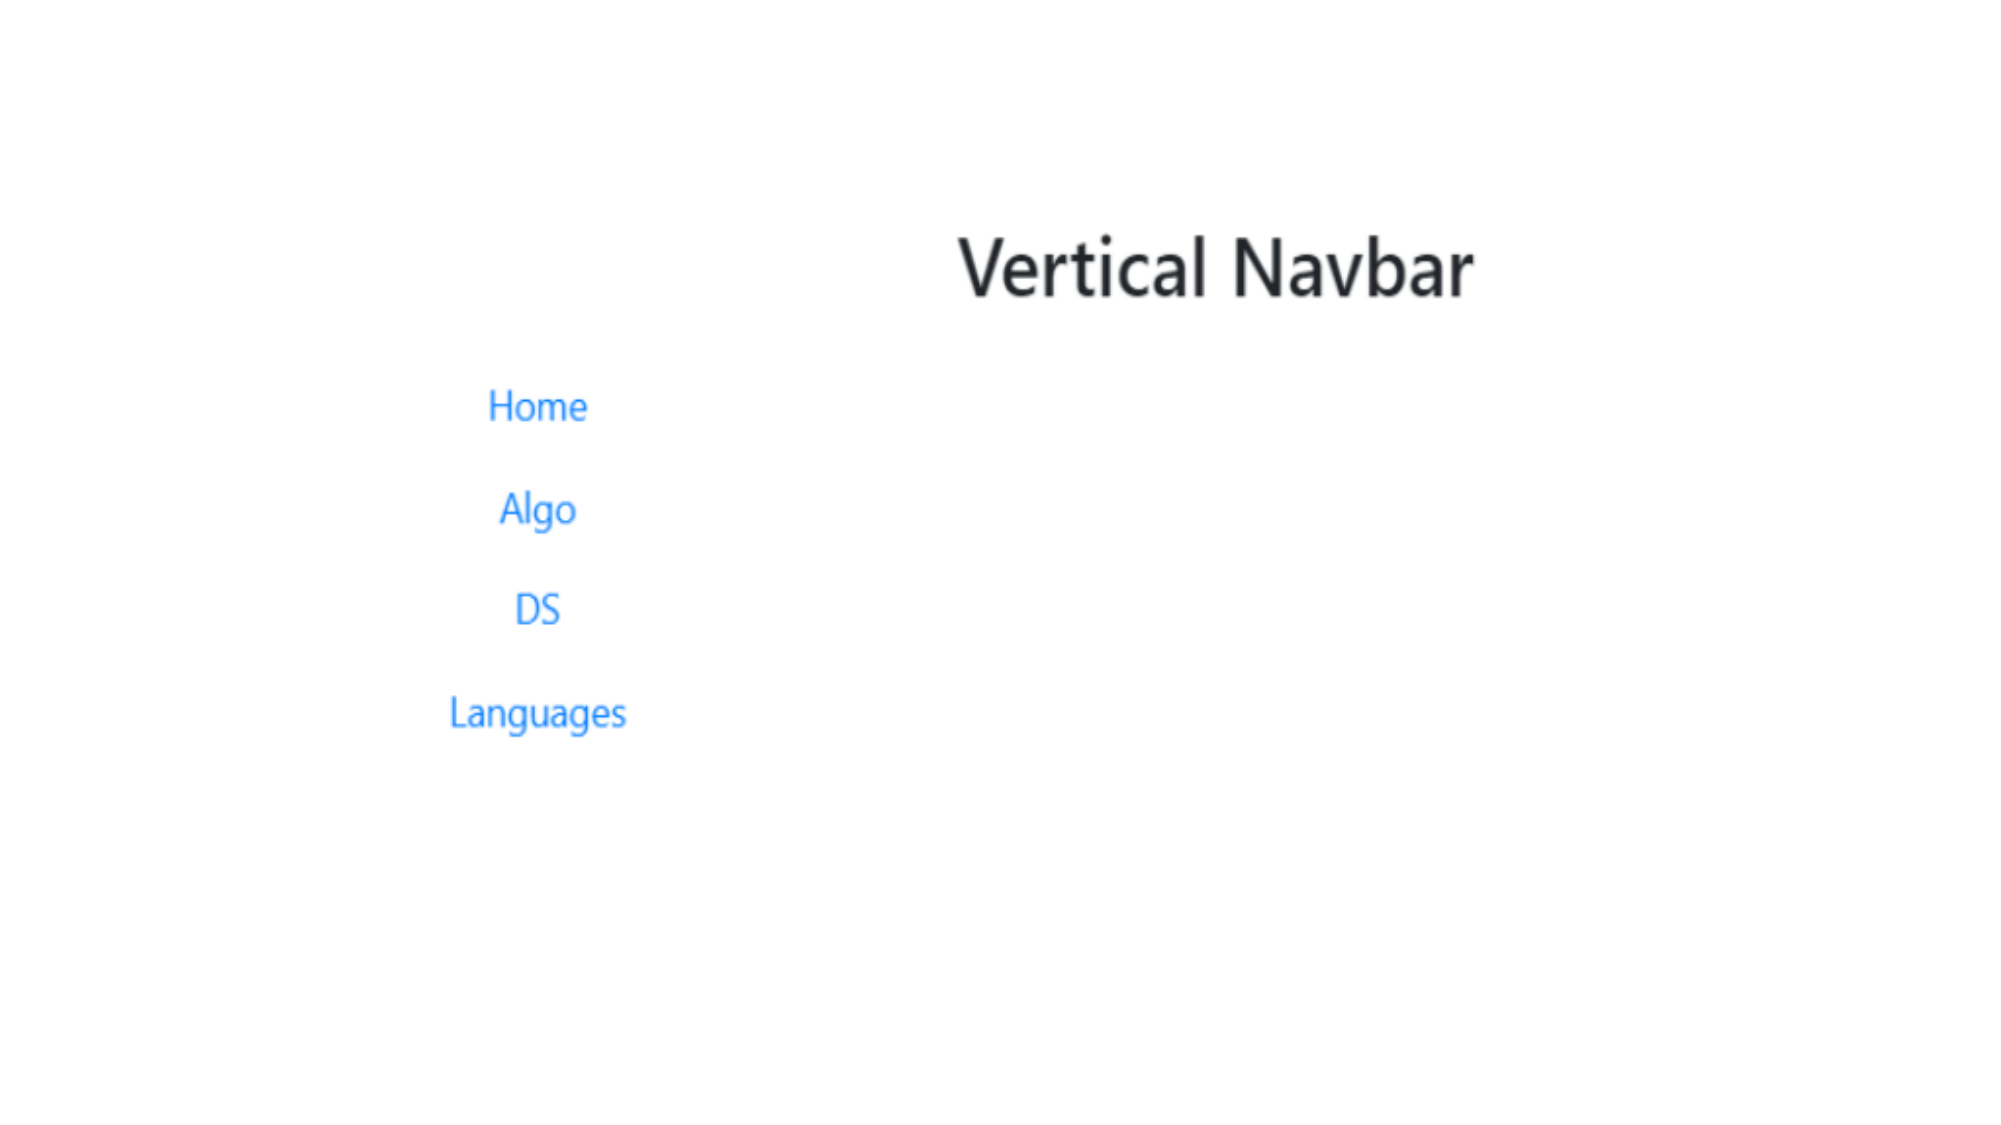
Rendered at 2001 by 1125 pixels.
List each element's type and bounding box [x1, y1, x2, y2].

list [361, 214, 1663, 768]
